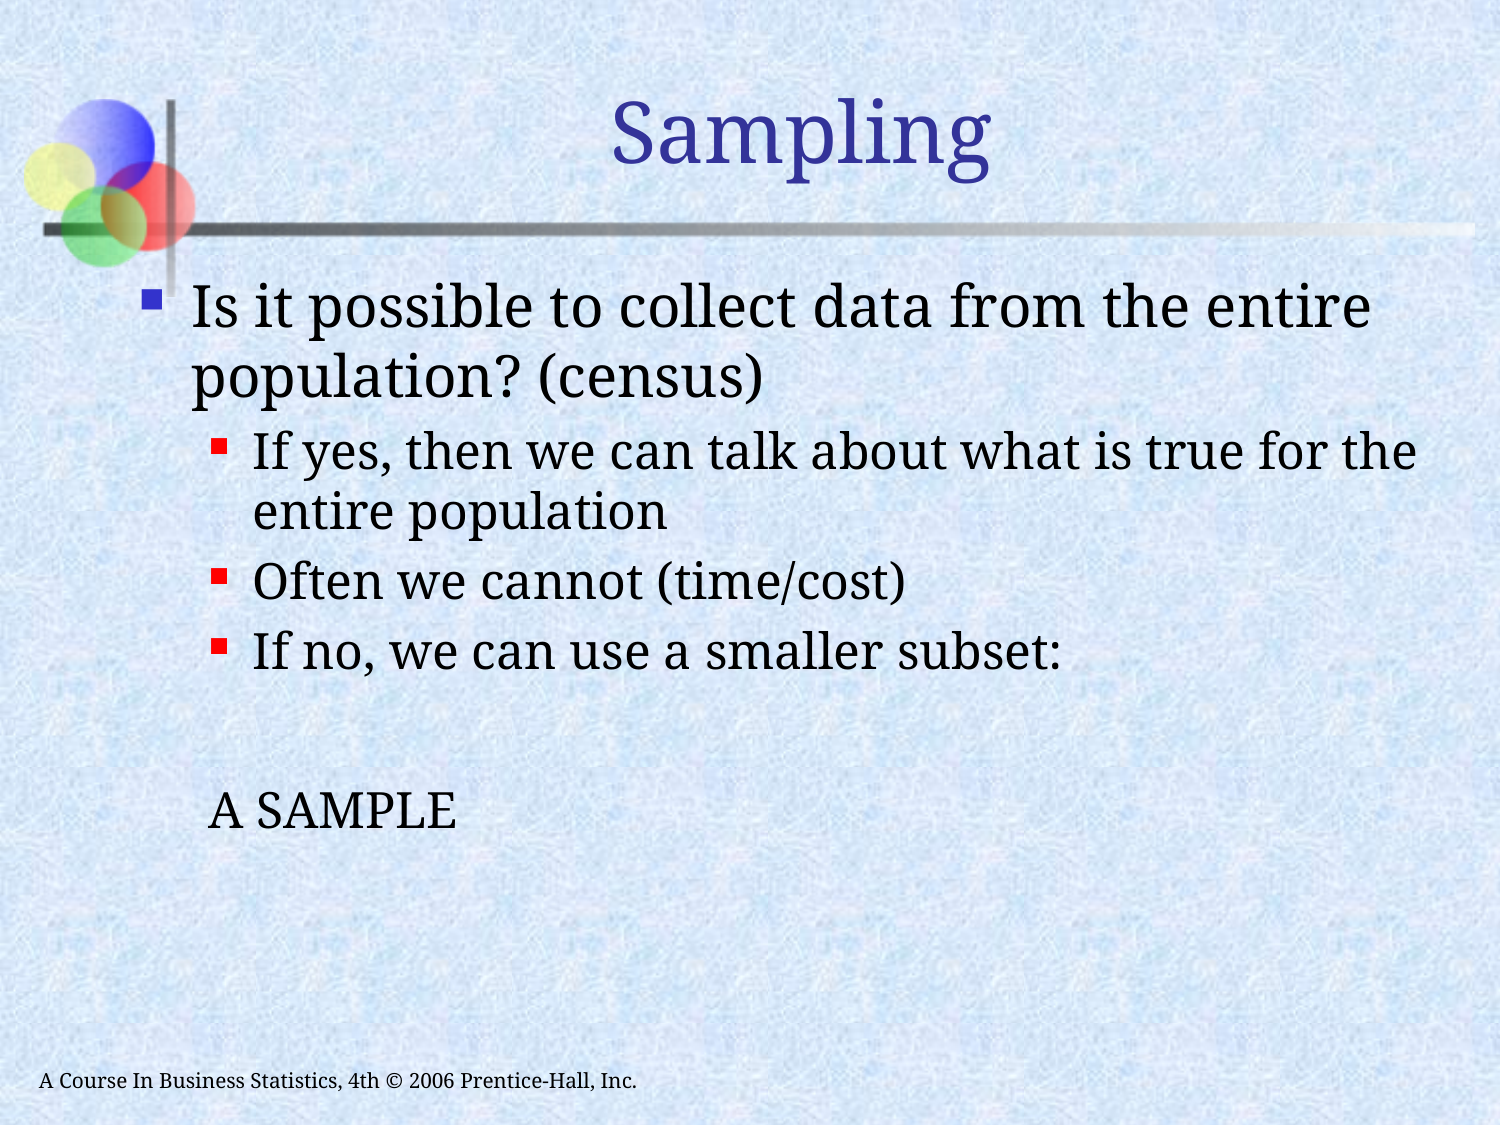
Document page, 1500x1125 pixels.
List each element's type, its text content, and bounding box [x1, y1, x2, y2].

list Is it possible to collect data from the entire population? (census) If yes, then we can talk about what is true for the entire population Often we cannot (time/cost) If no, we can use a smaller subset: A SAMPLE [125, 262, 1450, 938]
picture [0, 0, 1500, 1125]
title Sampling [162, 62, 1441, 188]
footer A Course In Business Statistics, 4th © 2006 Prentice-Hall, Inc. [24, 1050, 788, 1104]
